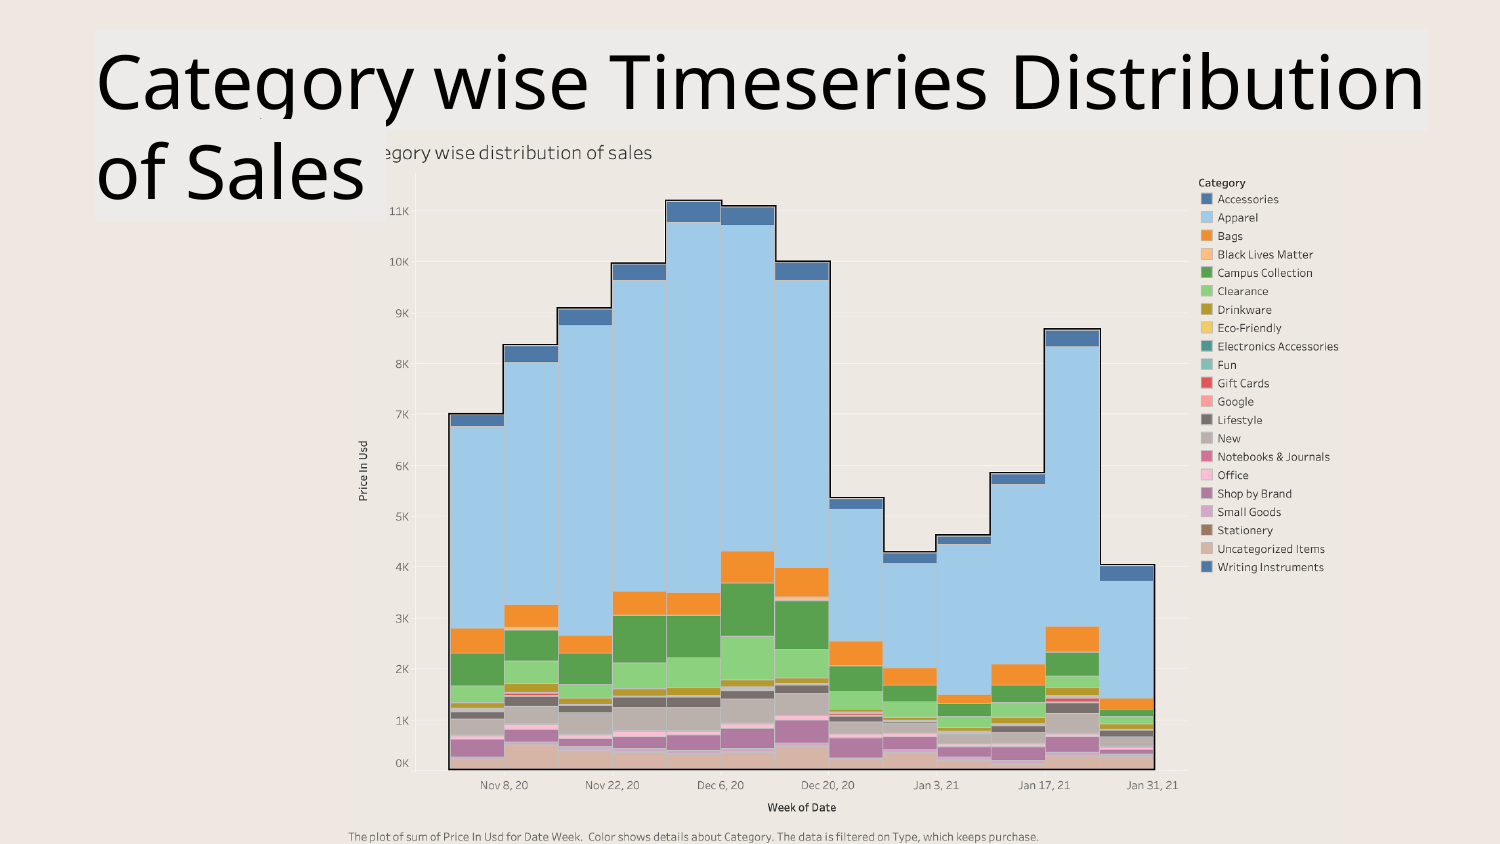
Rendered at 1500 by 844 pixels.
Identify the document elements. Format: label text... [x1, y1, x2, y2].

picture [347, 133, 1343, 844]
text_box Category wise Timeseries Distribution of Sales [80, 26, 1500, 222]
